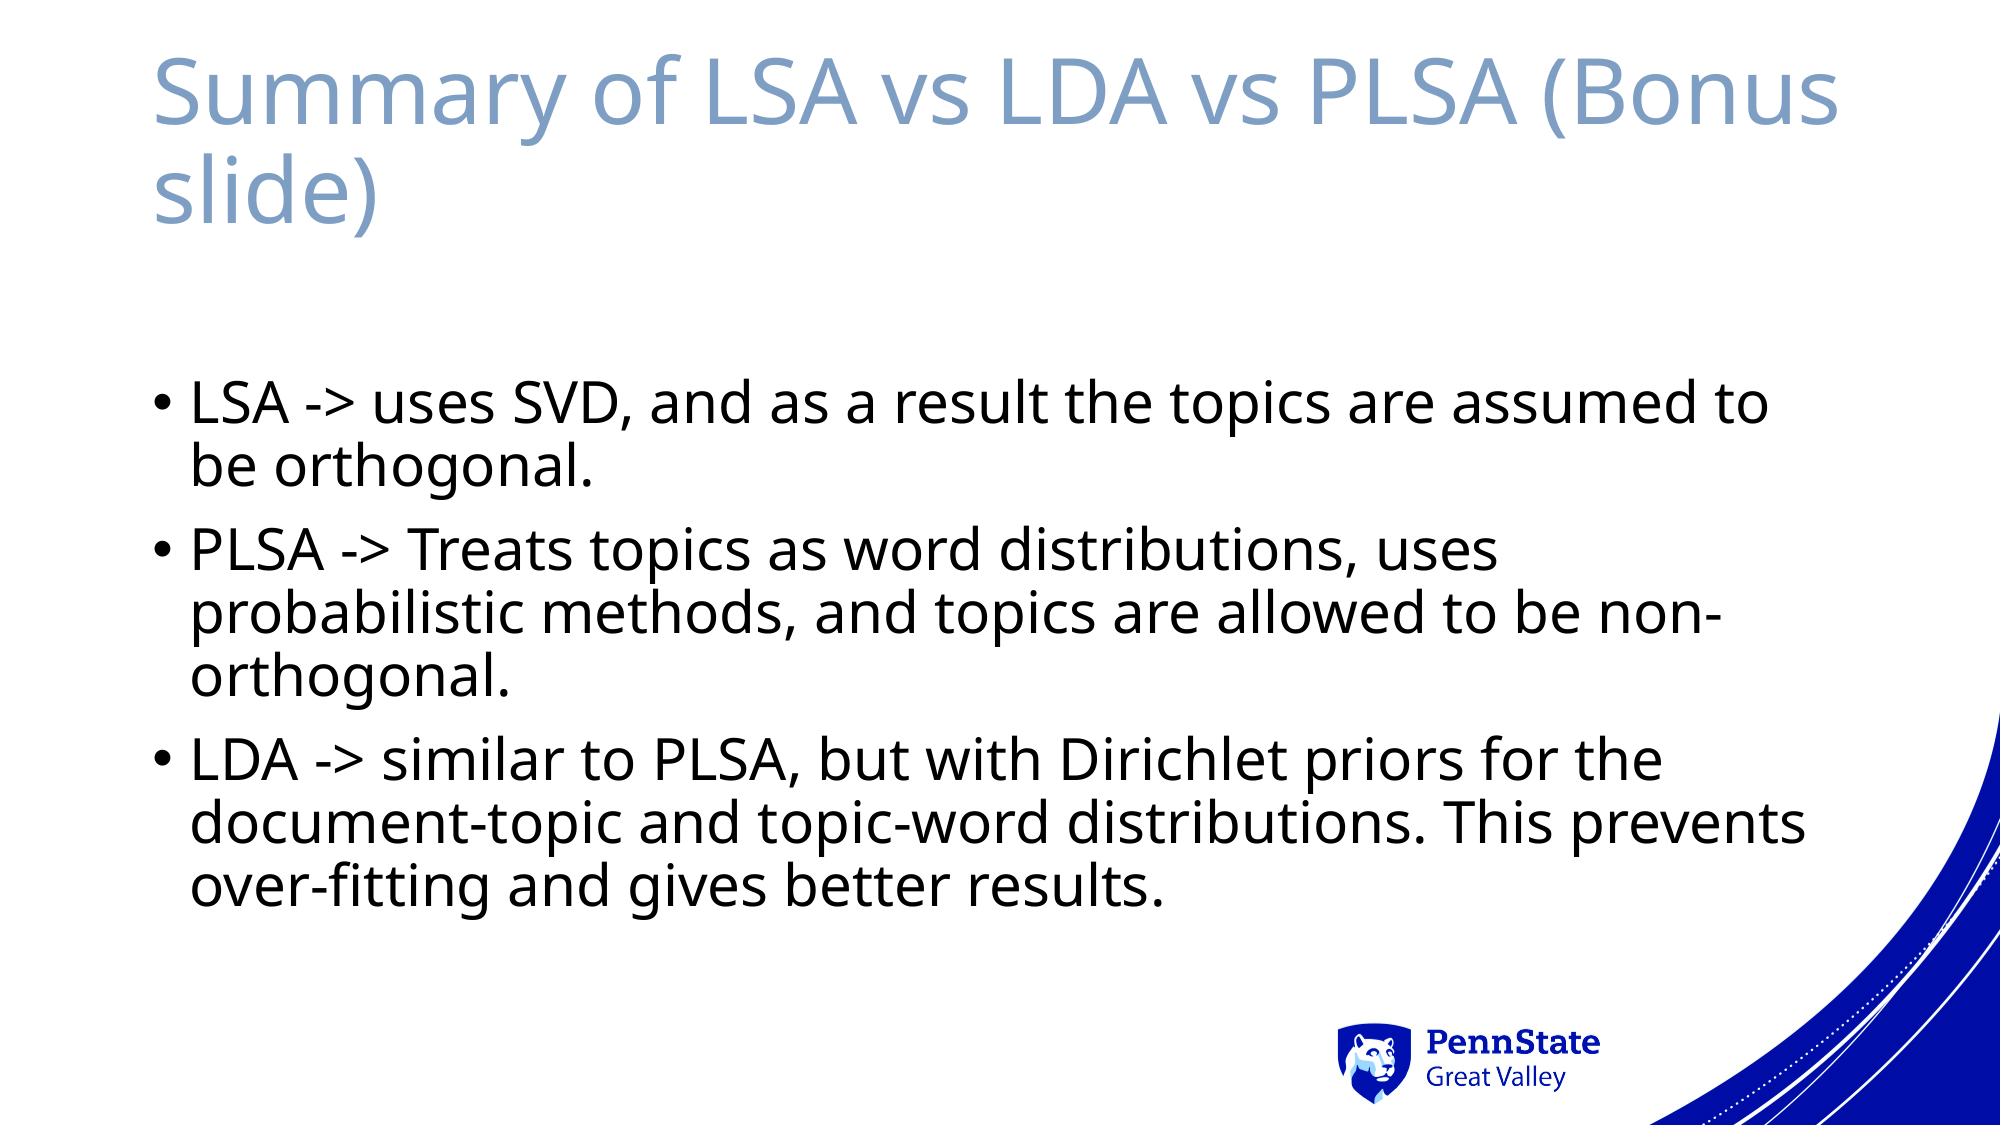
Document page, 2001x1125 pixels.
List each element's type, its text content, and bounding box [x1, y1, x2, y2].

title Summary of LSA vs LDA vs PLSA (Bonus slide) [137, 59, 1863, 229]
list LSA -> uses SVD, and as a result the topics are assumed to be orthogonal. PLSA -> Treats topics as word distributions, uses probabilistic methods, and topics are allowed to be non-orthogonal. LDA -> similar to PLSA, but with Dirichlet priors for the document-topic and topic-word distributions. This prevents over-fitting and gives better results. [137, 365, 1839, 1014]
picture [0, 0, 2000, 1125]
